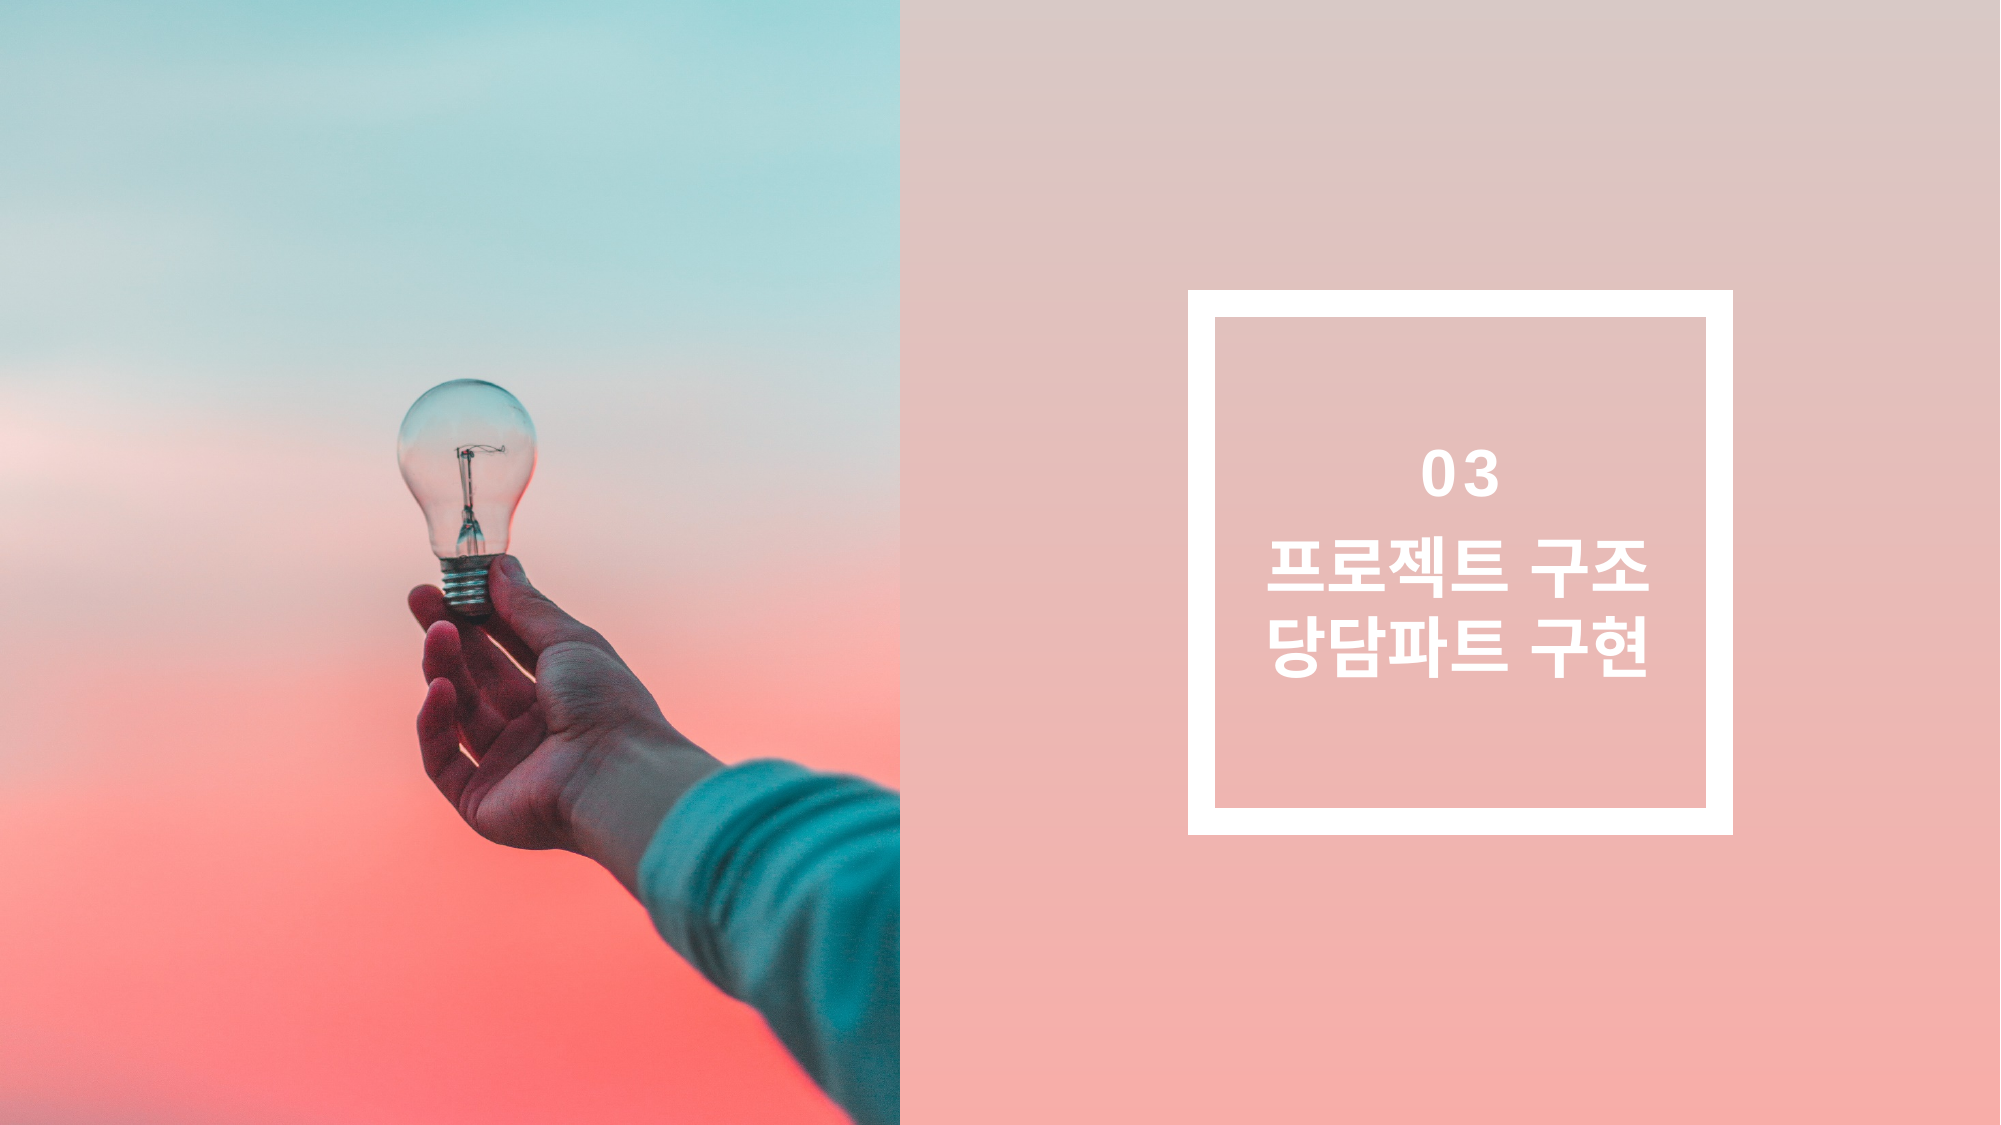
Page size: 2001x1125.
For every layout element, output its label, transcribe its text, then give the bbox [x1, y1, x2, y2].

picture [0, 0, 900, 1125]
text_box 프로젝트 구조 당담파트 구현 [1250, 517, 1668, 693]
text_box 03 [1400, 422, 1521, 517]
text_box [1200, 302, 1721, 823]
